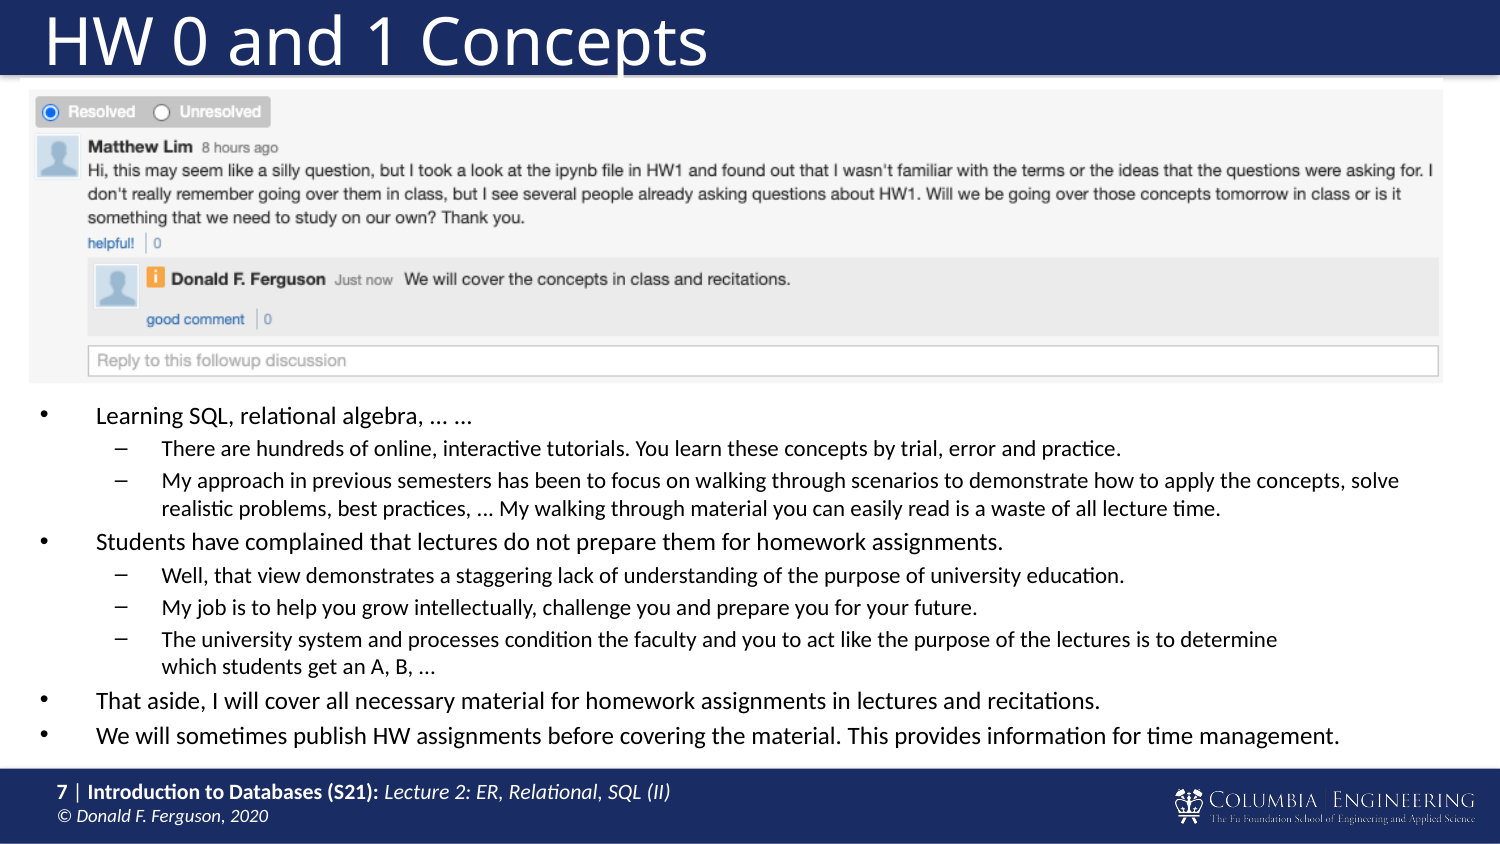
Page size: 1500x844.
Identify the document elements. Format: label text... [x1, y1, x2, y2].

list Learning SQL, relational algebra, ... ... There are hundreds of online, interactive tutorials. You learn these concepts by trial, error and practice. My approach in previous semesters has been to focus on walking through scenarios to demonstrate how to apply the concepts, solve realistic problems, best practices, ... My walking through material you can easily read is a waste of all lecture time. Students have complained that lectures do not prepare them for homework assignments. Well, that view demonstrates a staggering lack of understanding of the purpose of university education. My job is to help you grow intellectually, challenge you and prepare you for your future. The university system and processes condition the faculty and you to act like the purpose of the lectures is to determine which students get an A, B, ... That aside, I will cover all necessary material for homework assignments in lectures and recitations. We will sometimes publish HW assignments before covering the material. This provides information for time management. [24, 391, 1475, 760]
title HW 0 and 1 Concepts [28, 0, 1450, 73]
picture [20, 78, 1443, 386]
